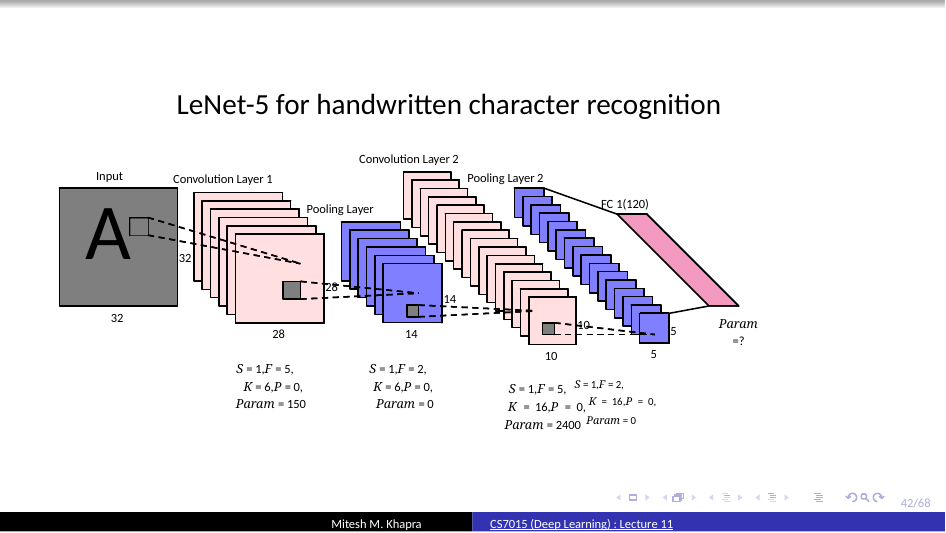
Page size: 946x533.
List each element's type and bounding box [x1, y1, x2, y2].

text_box [898, 493, 941, 510]
text_box [367, 356, 466, 411]
title [174, 82, 771, 174]
text_box [59, 166, 766, 363]
text_box [0, 511, 946, 532]
picture [0, 0, 945, 8]
text_box [233, 356, 336, 411]
text_box [357, 148, 498, 166]
text_box [498, 377, 715, 434]
